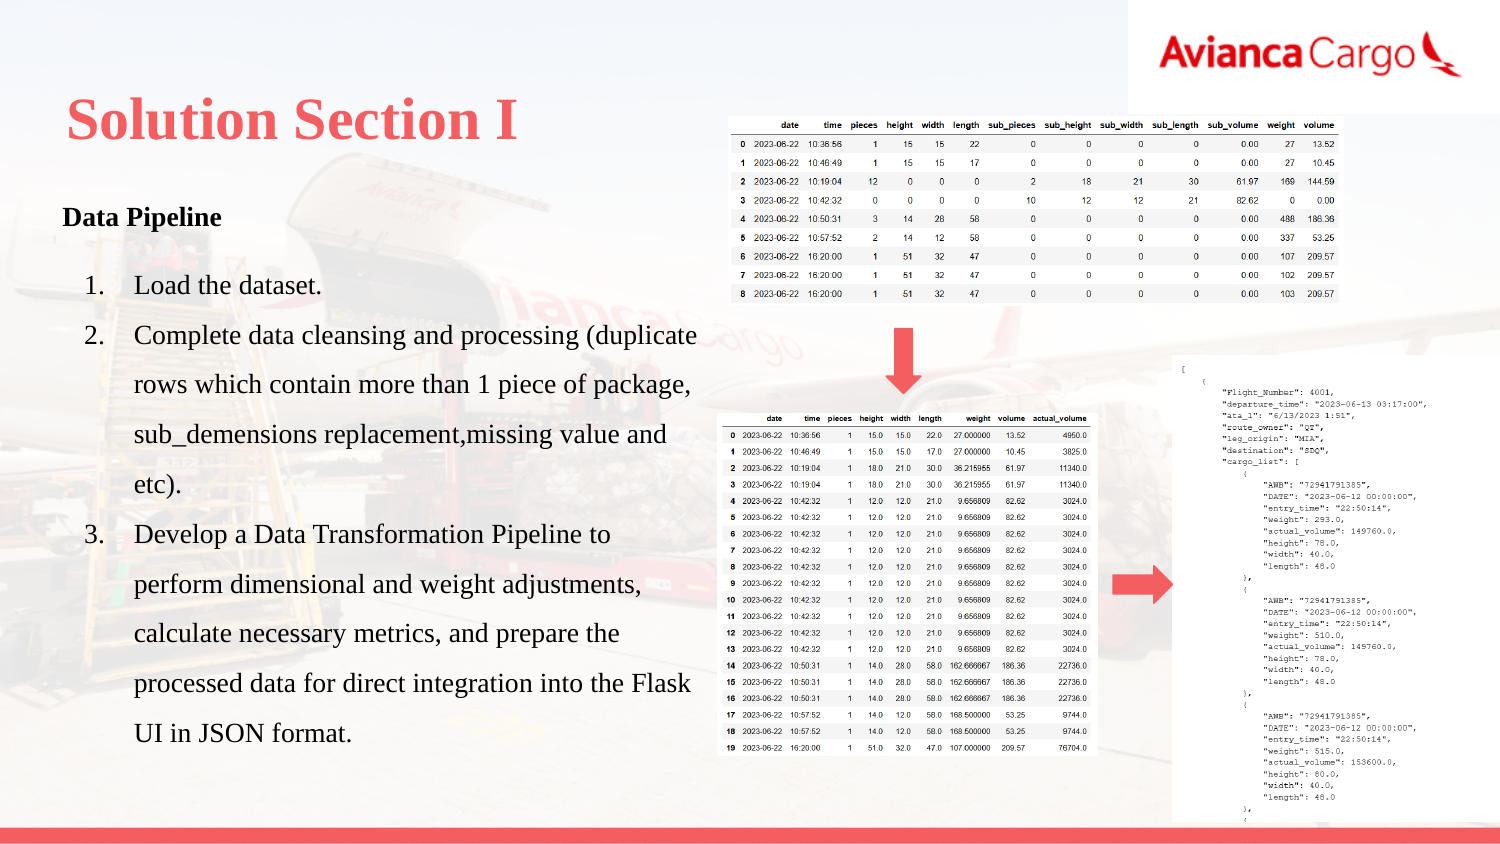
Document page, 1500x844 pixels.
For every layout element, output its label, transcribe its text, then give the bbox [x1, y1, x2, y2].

text_box [886, 328, 921, 394]
list Data Pipeline Load the dataset. Complete data cleansing and processing (duplicate rows which contain more than 1 piece of package, sub_demensions replacement,missing value and etc). Develop a Data Transformation Pipeline to perform dimensional and weight adjustments, calculate necessary metrics, and prepare the processed data for direct integration into the Flask UI in JSON format. [47, 166, 718, 765]
picture [0, 0, 1500, 827]
text_box [1113, 565, 1167, 604]
title Solution Section I [51, 64, 1449, 167]
